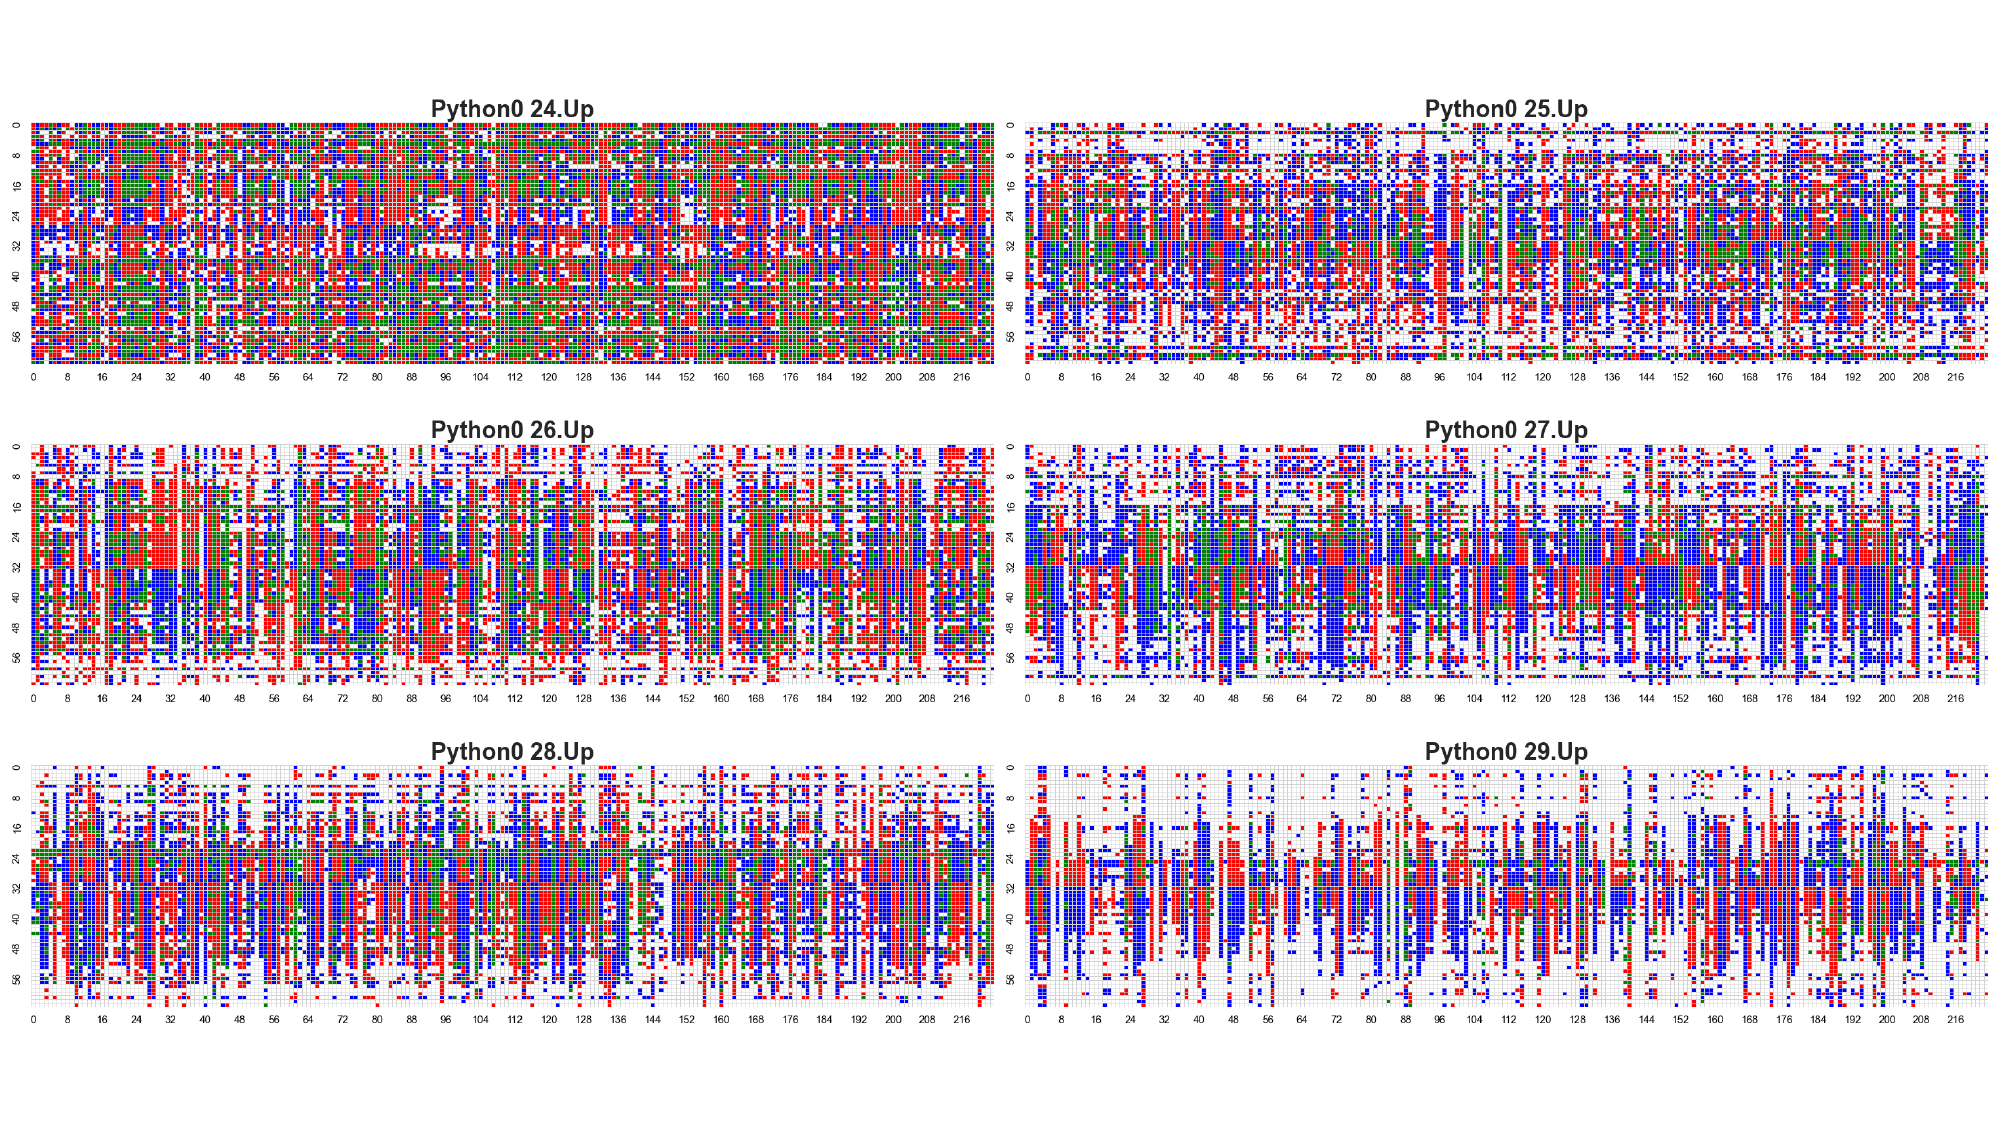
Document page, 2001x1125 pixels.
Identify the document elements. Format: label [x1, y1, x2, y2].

picture [0, 87, 2000, 1037]
